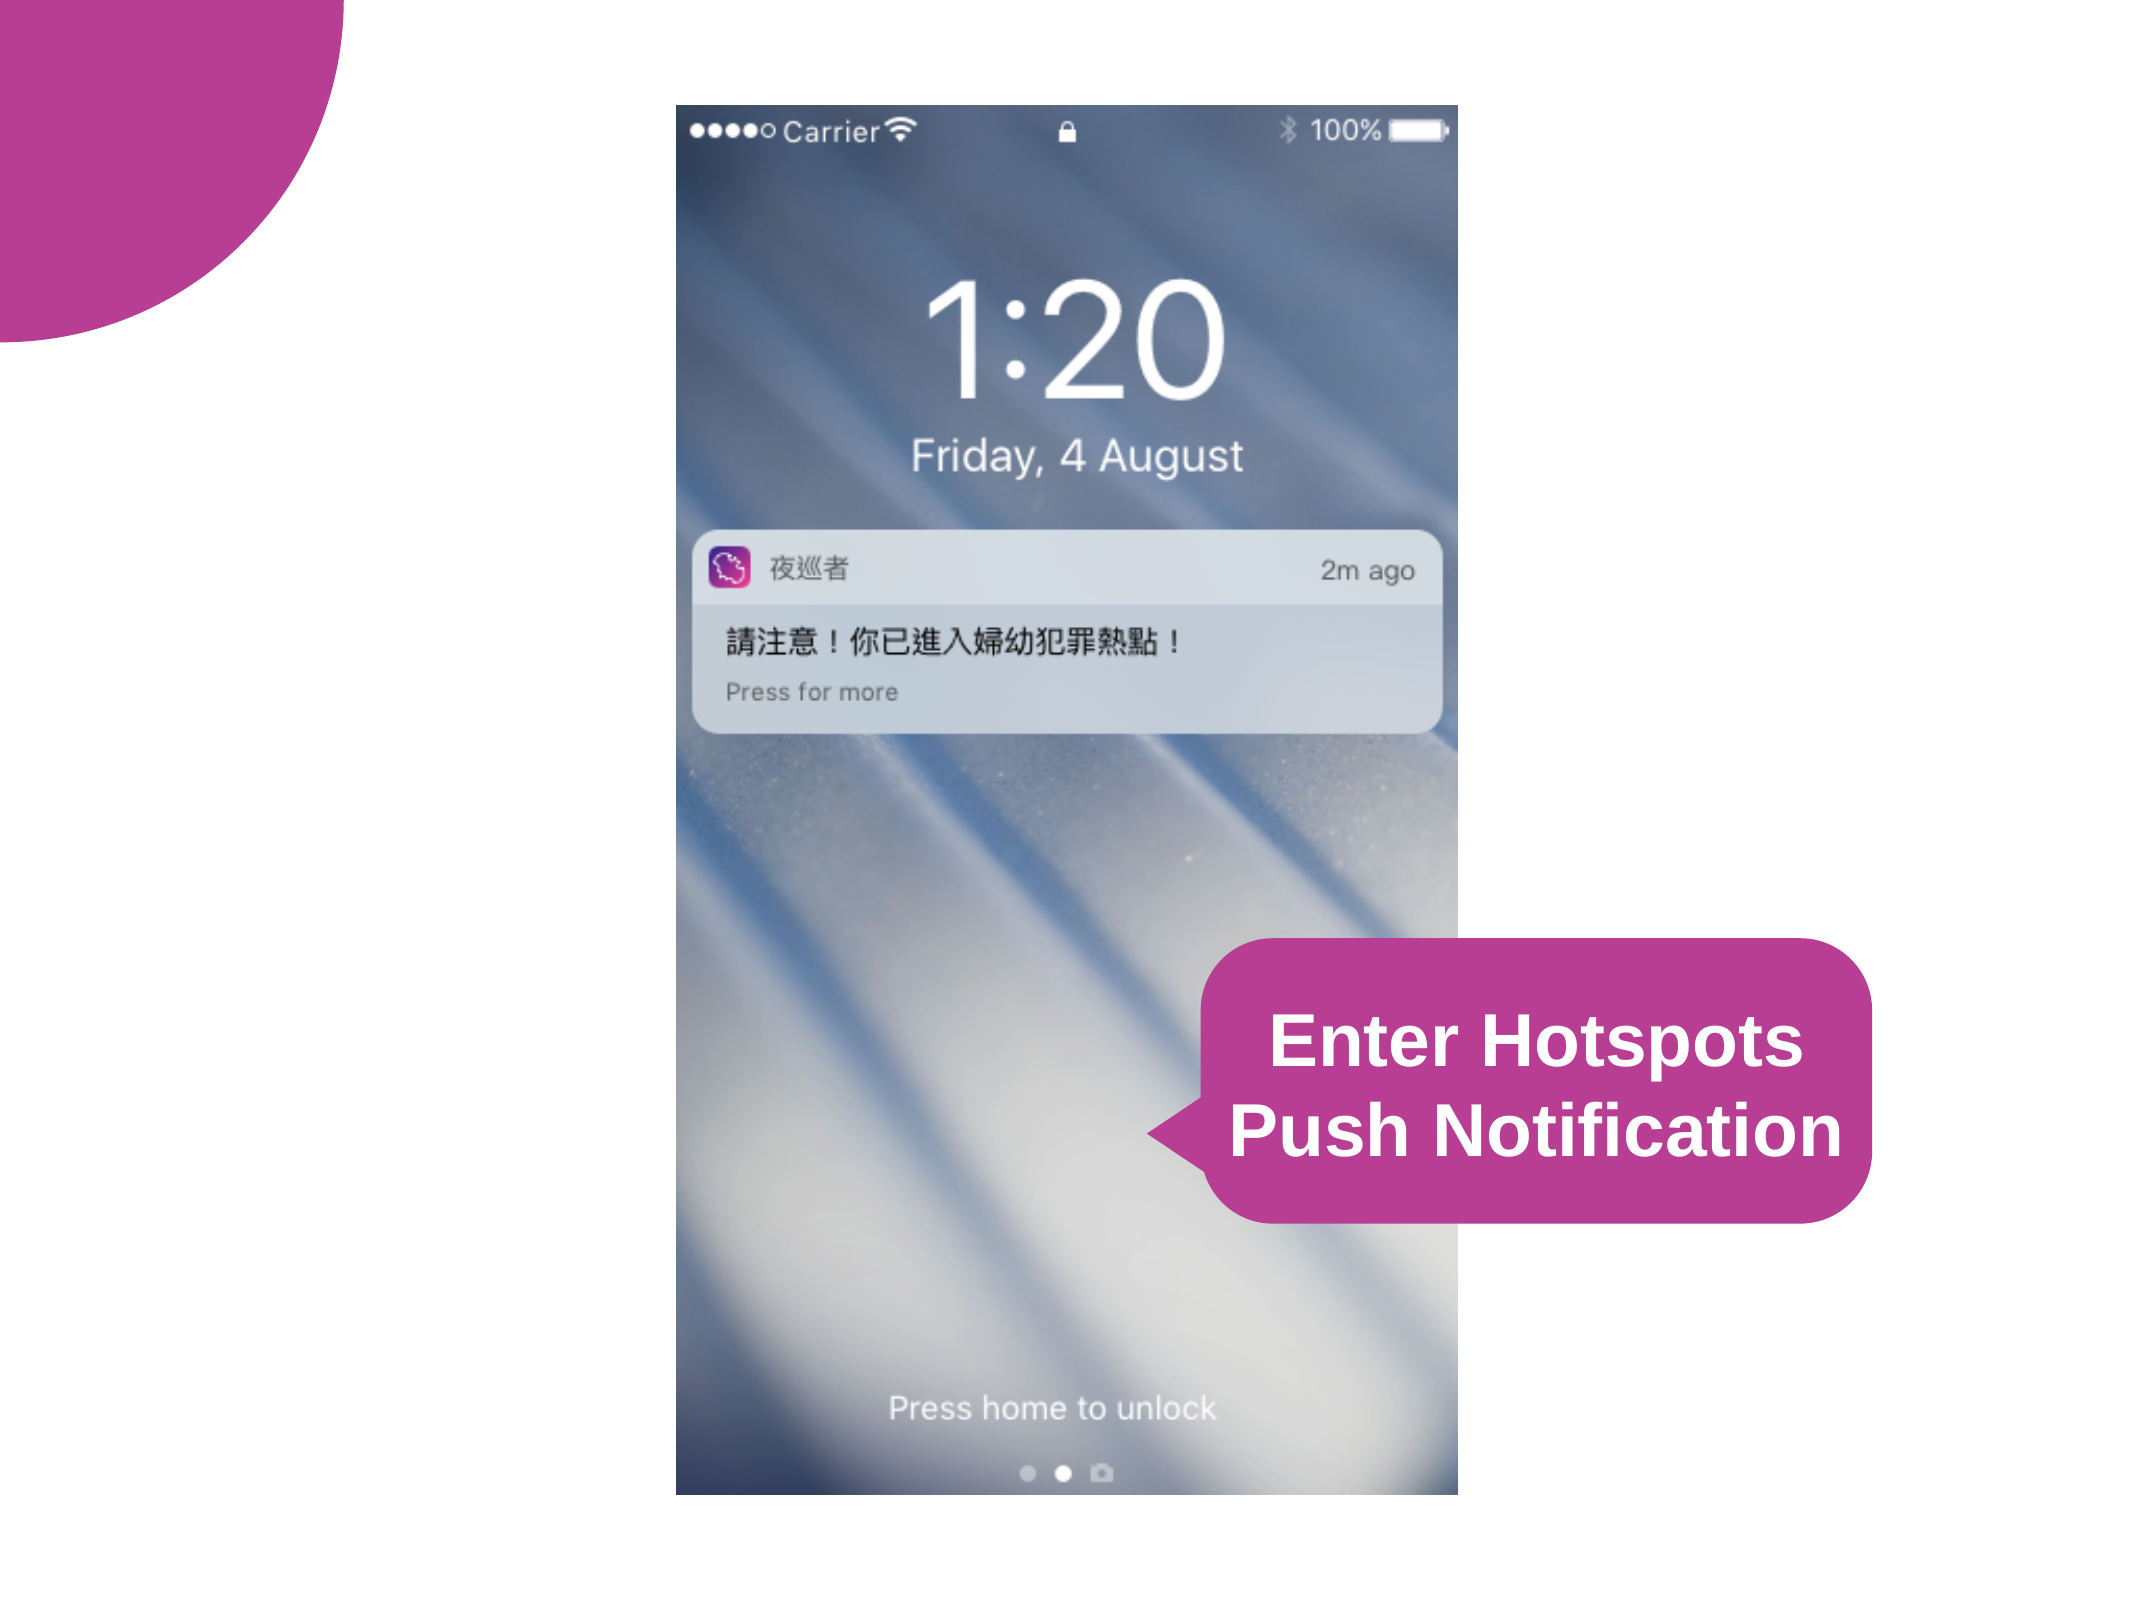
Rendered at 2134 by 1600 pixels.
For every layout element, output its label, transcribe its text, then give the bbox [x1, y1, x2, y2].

picture [675, 104, 1458, 1495]
text_box Enter Hotspots Push Notification [1465, 982, 1854, 1180]
text_box [0, 0, 344, 343]
text_box [1465, 938, 1873, 1224]
